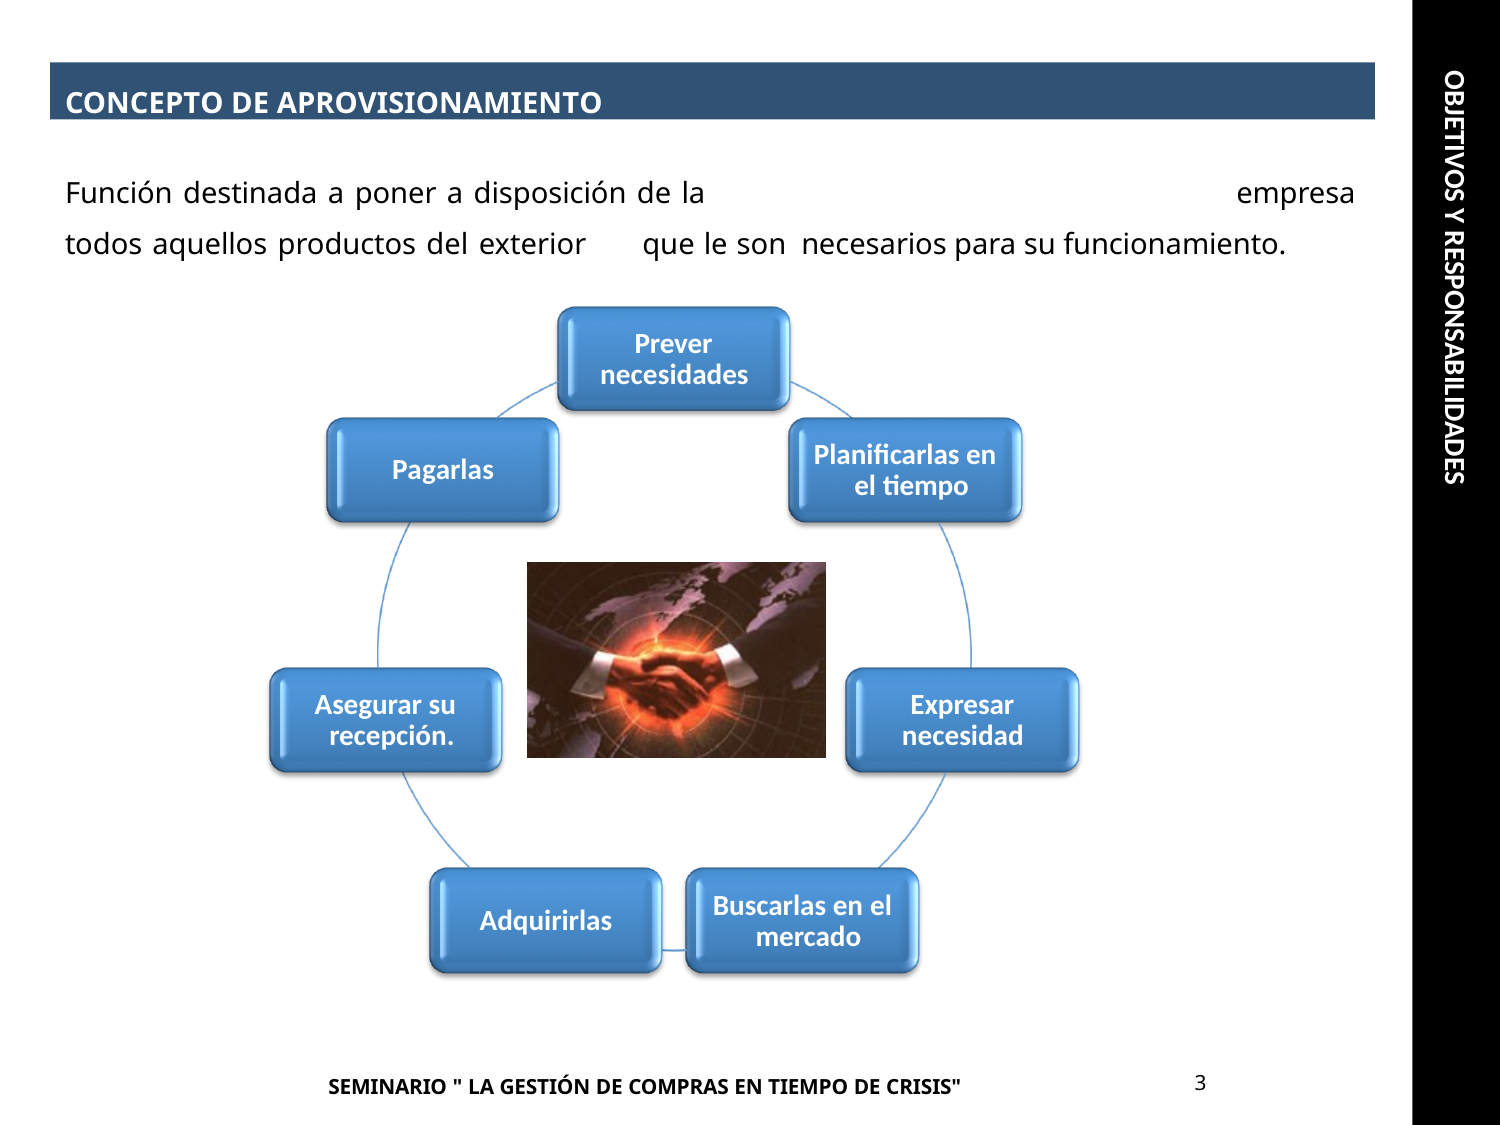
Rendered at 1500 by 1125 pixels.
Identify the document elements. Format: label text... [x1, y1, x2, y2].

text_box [318, 412, 567, 669]
picture [527, 562, 826, 759]
picture [494, 301, 798, 423]
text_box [837, 520, 1087, 784]
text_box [260, 663, 510, 871]
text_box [780, 379, 1030, 534]
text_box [677, 770, 948, 985]
text_box Función destinada a poner a disposición de la empresa todos aquellos productos del exterior que le son necesarios para su funcionamiento. [62, 155, 1363, 261]
text_box CONCEPTO DE APROVISIONAMIENTO [50, 62, 1375, 120]
footer SEMINARIO " LA GESTIÓN DE COMPRAS EN TIEMPO DE CRISIS" [326, 1073, 1008, 1125]
text_box OBJETIVOS Y RESPONSABILIDADES [1434, 67, 1475, 491]
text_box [421, 863, 689, 985]
slide_number 10 [1177, 1068, 1224, 1125]
